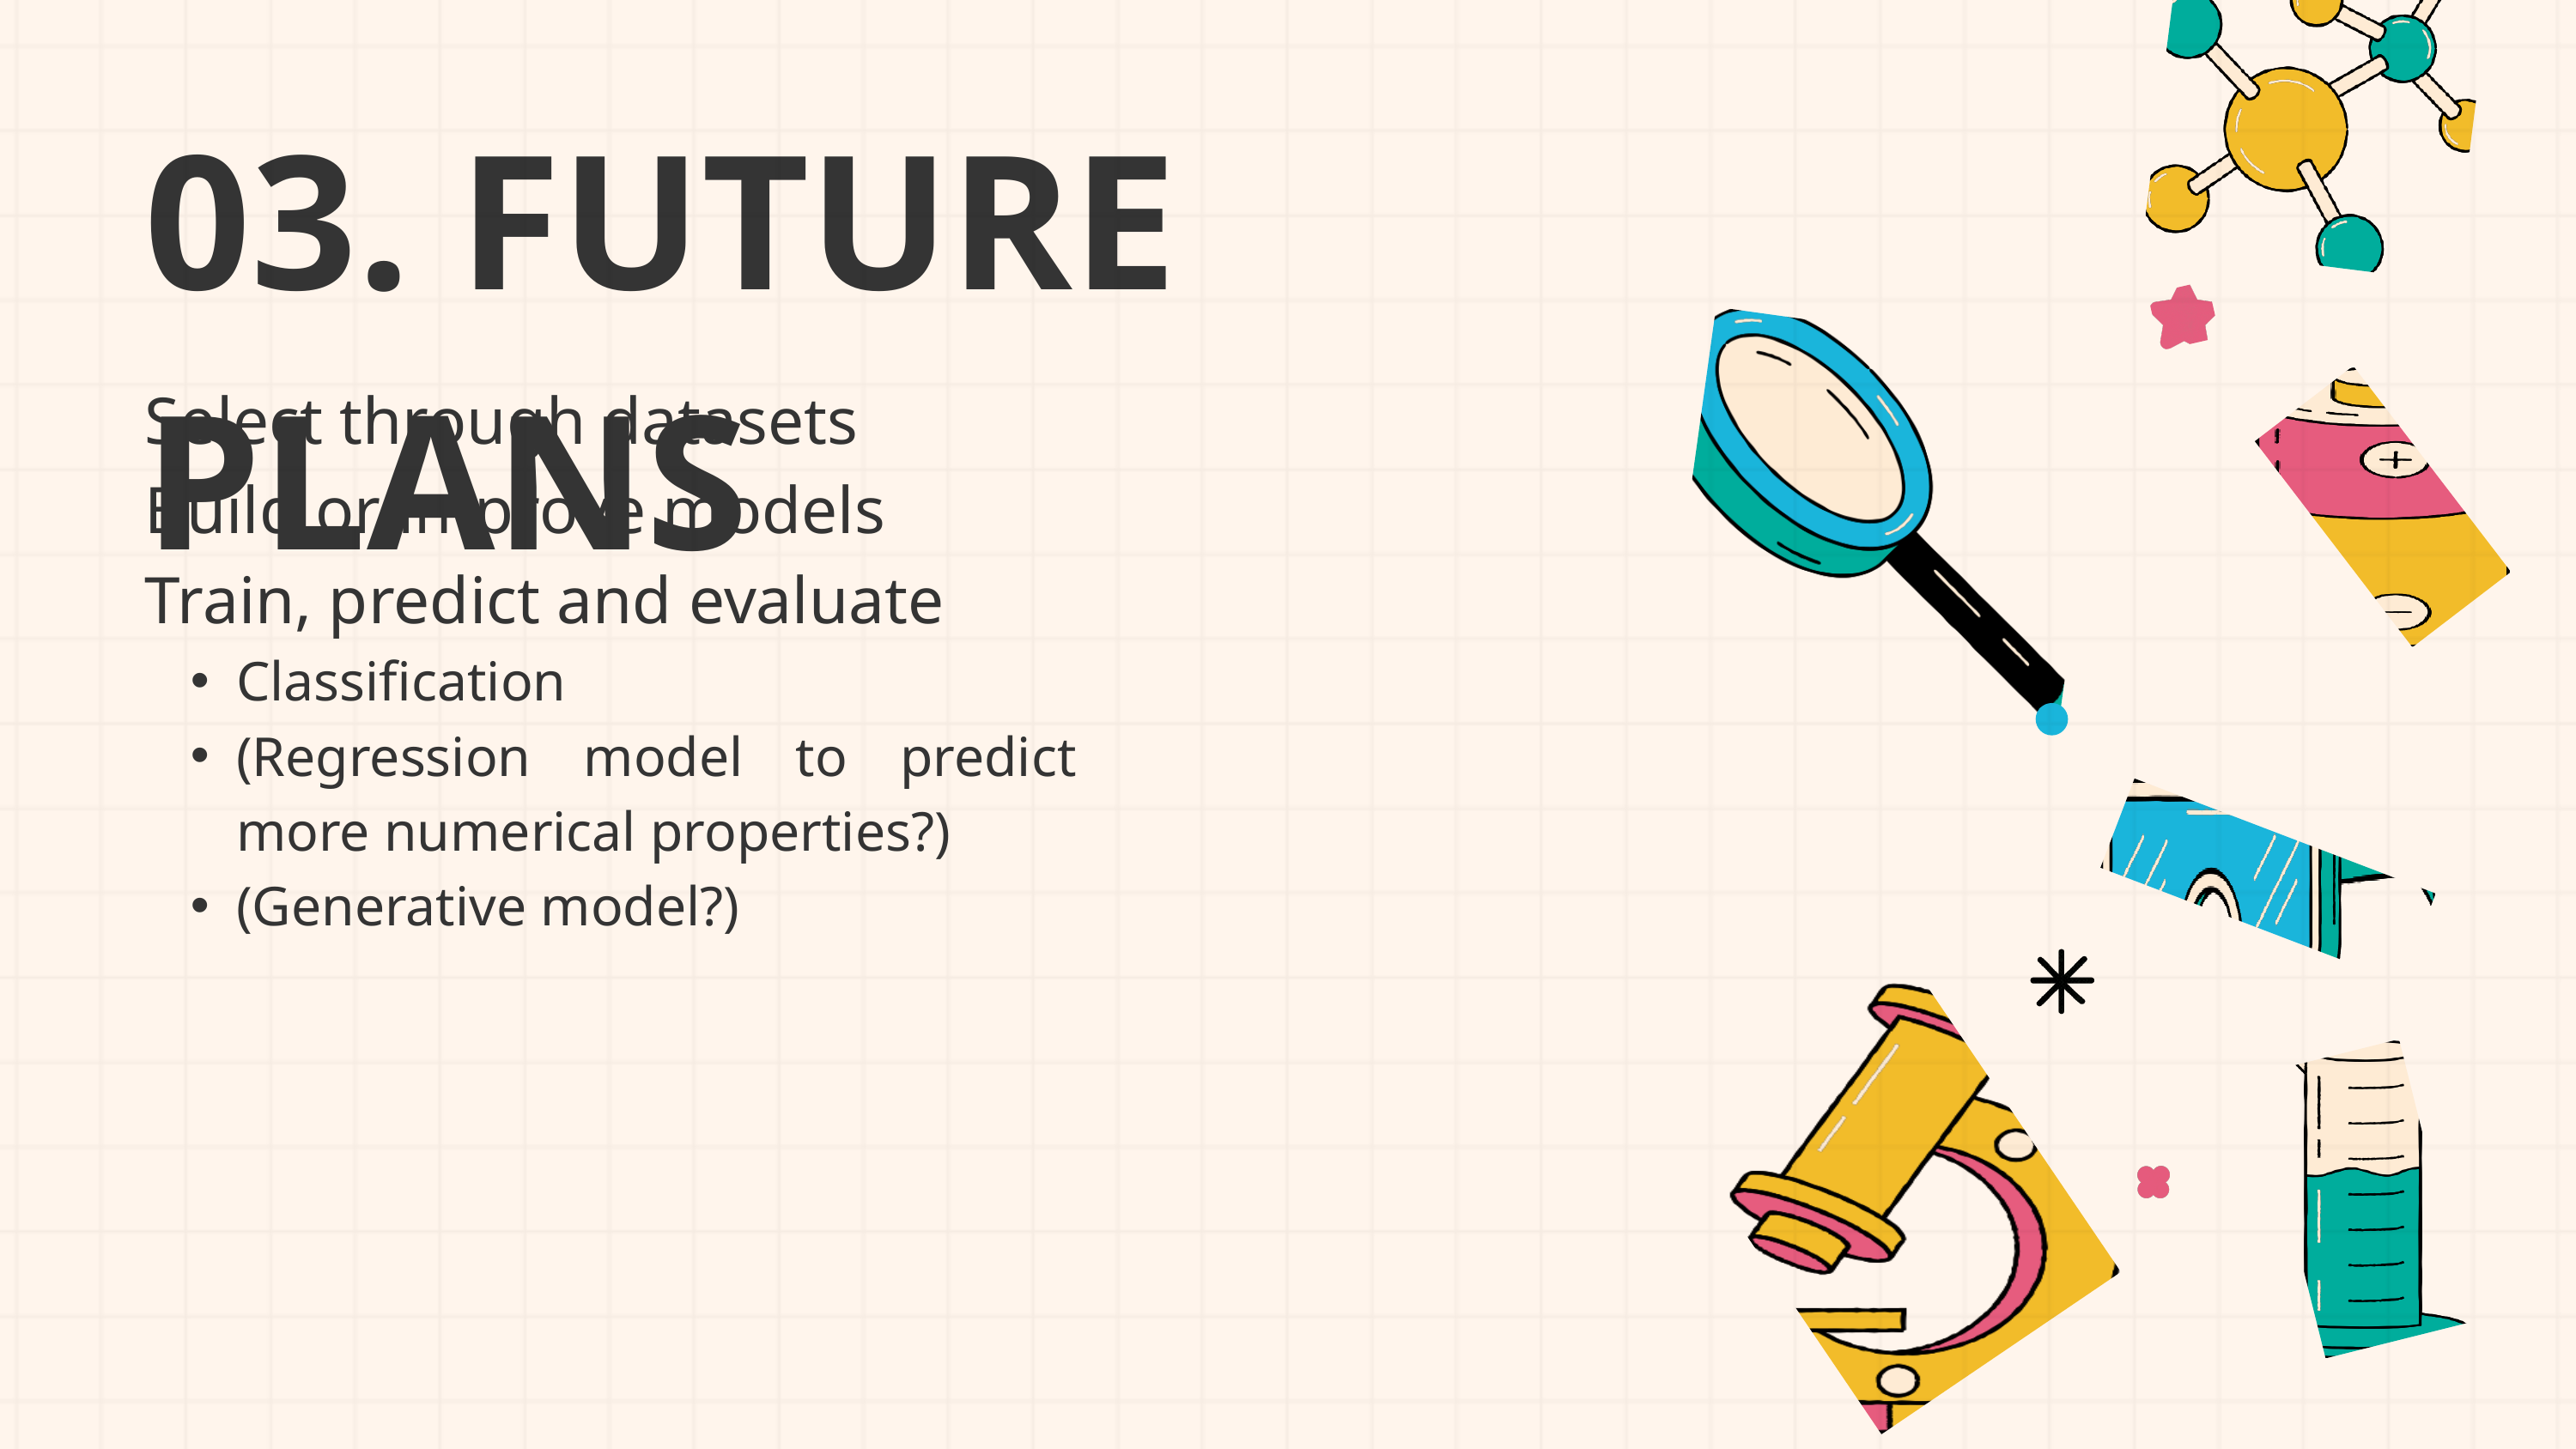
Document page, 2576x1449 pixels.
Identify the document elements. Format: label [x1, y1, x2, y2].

text_box [0, 0, 2576, 1449]
text_box [2035, 702, 2069, 736]
